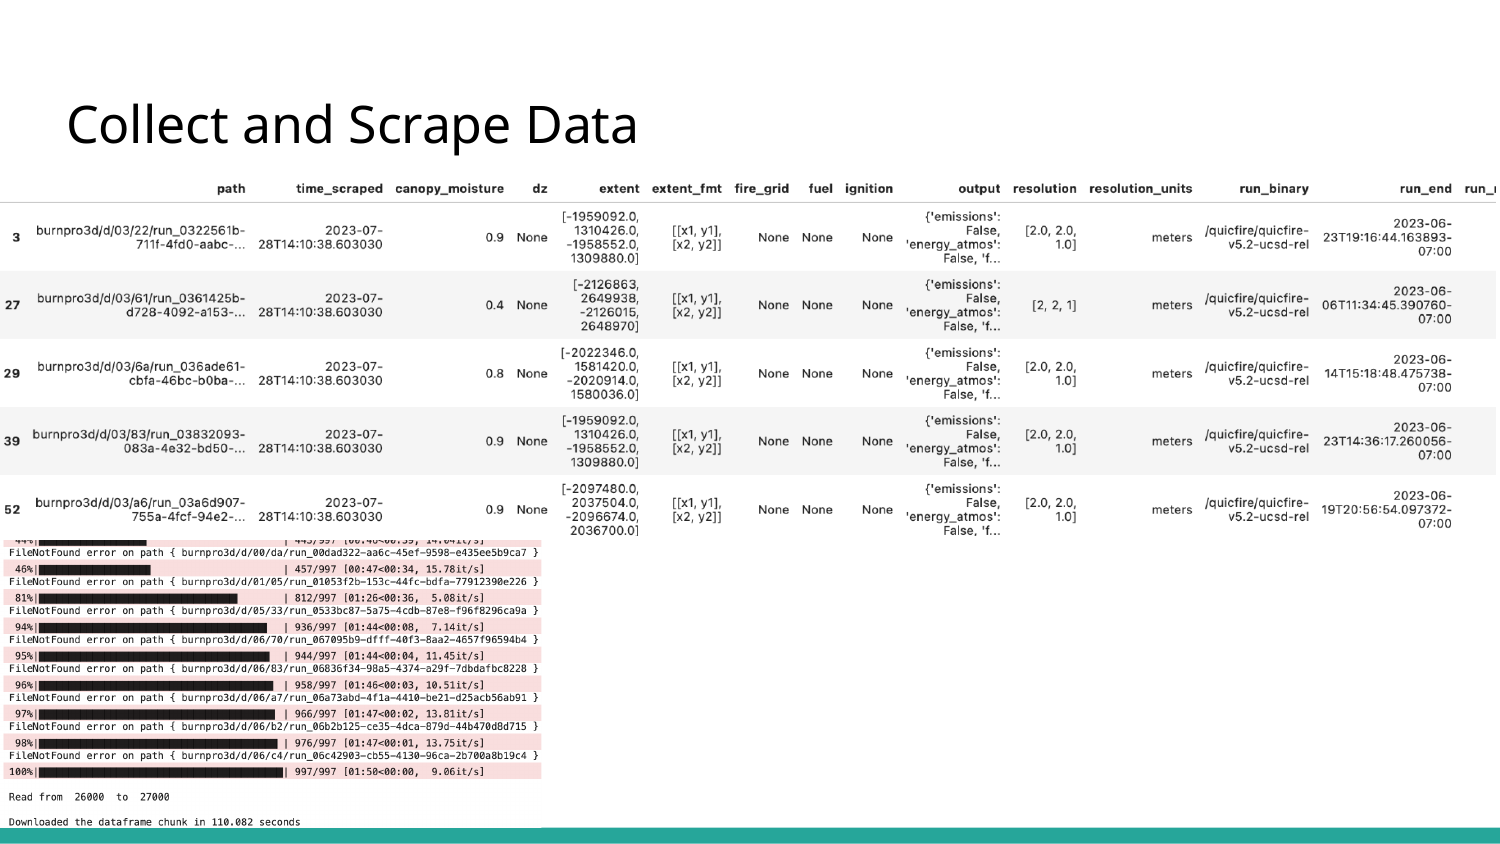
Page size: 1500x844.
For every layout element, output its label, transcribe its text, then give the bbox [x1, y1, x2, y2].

title Collect and Scrape Data [51, 72, 1449, 174]
picture [0, 178, 1500, 536]
picture [0, 539, 542, 828]
